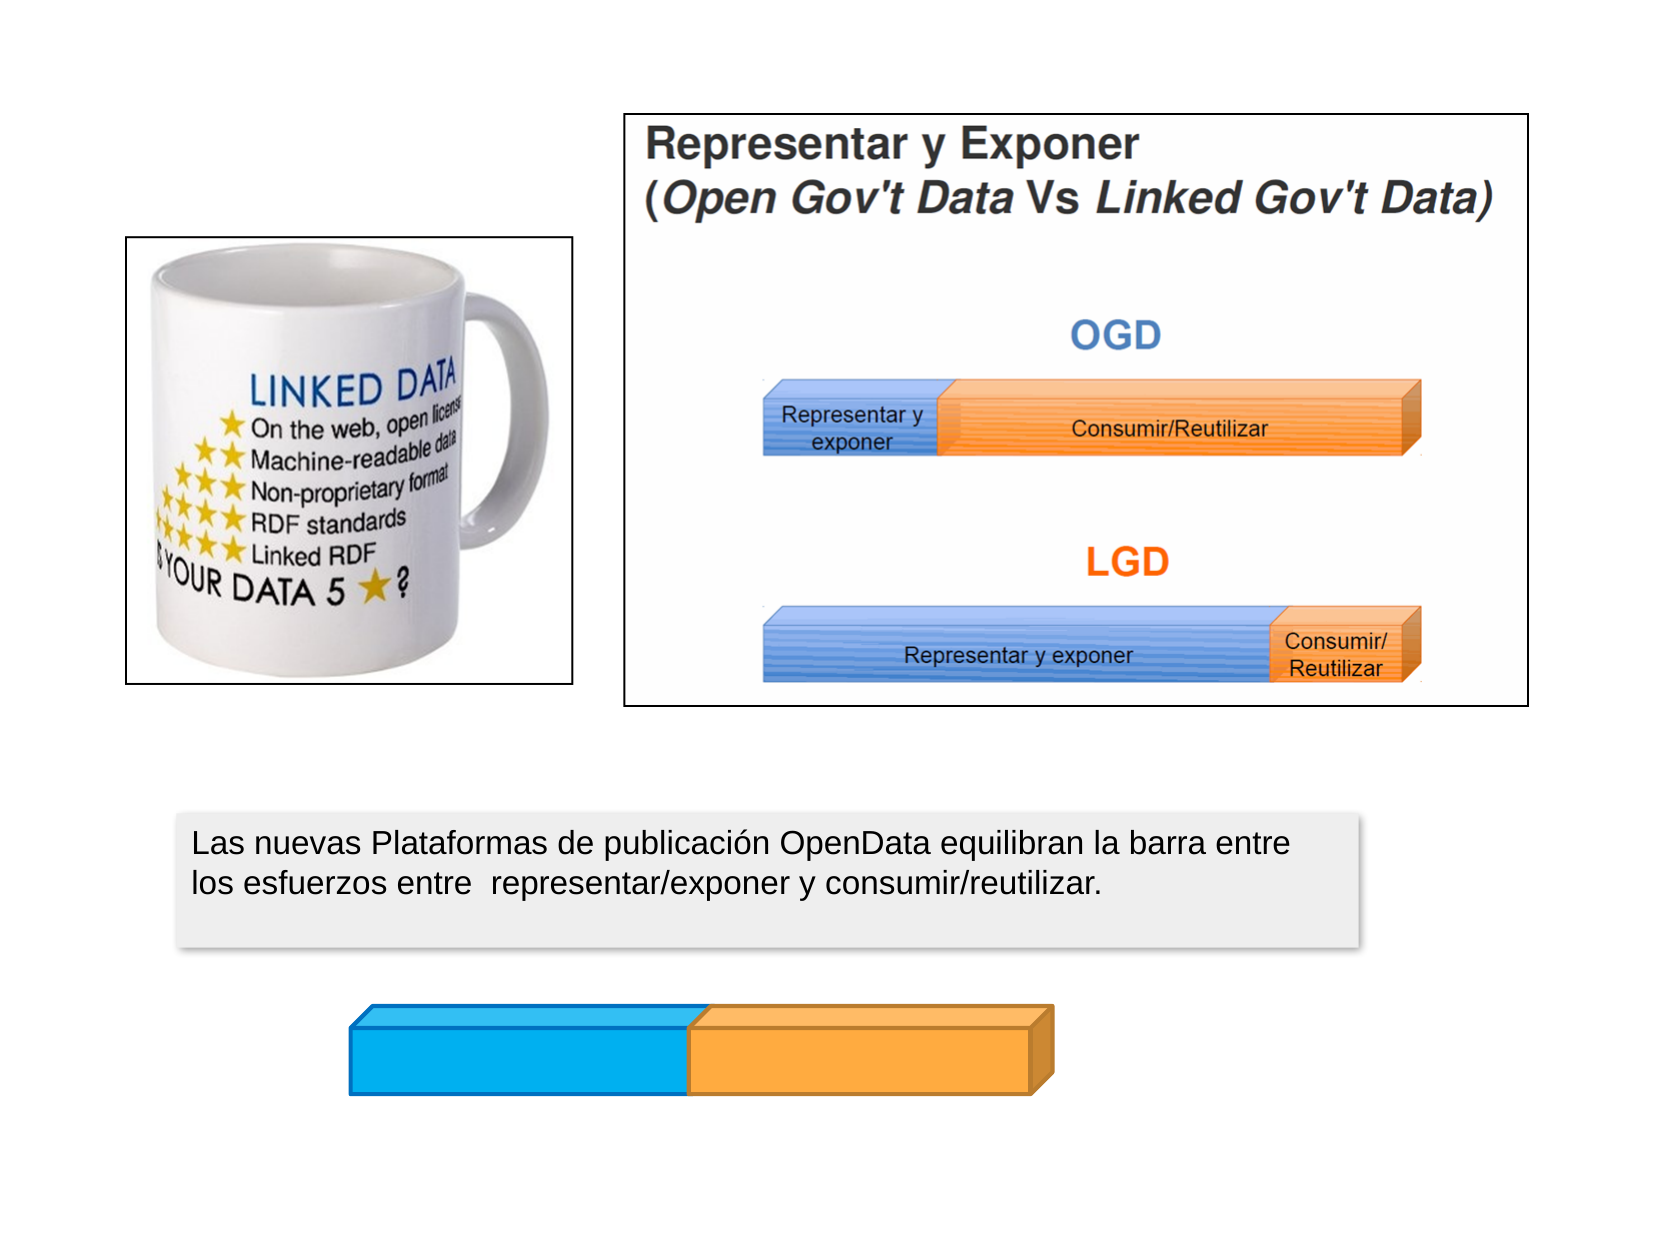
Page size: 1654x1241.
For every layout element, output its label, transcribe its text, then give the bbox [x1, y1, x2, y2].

picture [124, 113, 1529, 707]
text_box Las nuevas Plataformas de publicación OpenData equilibran la barra entre los esfuerzos entre representar/exponer y consumir/reutilizar. [176, 813, 1359, 948]
text_box [350, 1006, 709, 1095]
text_box [688, 1006, 1053, 1095]
